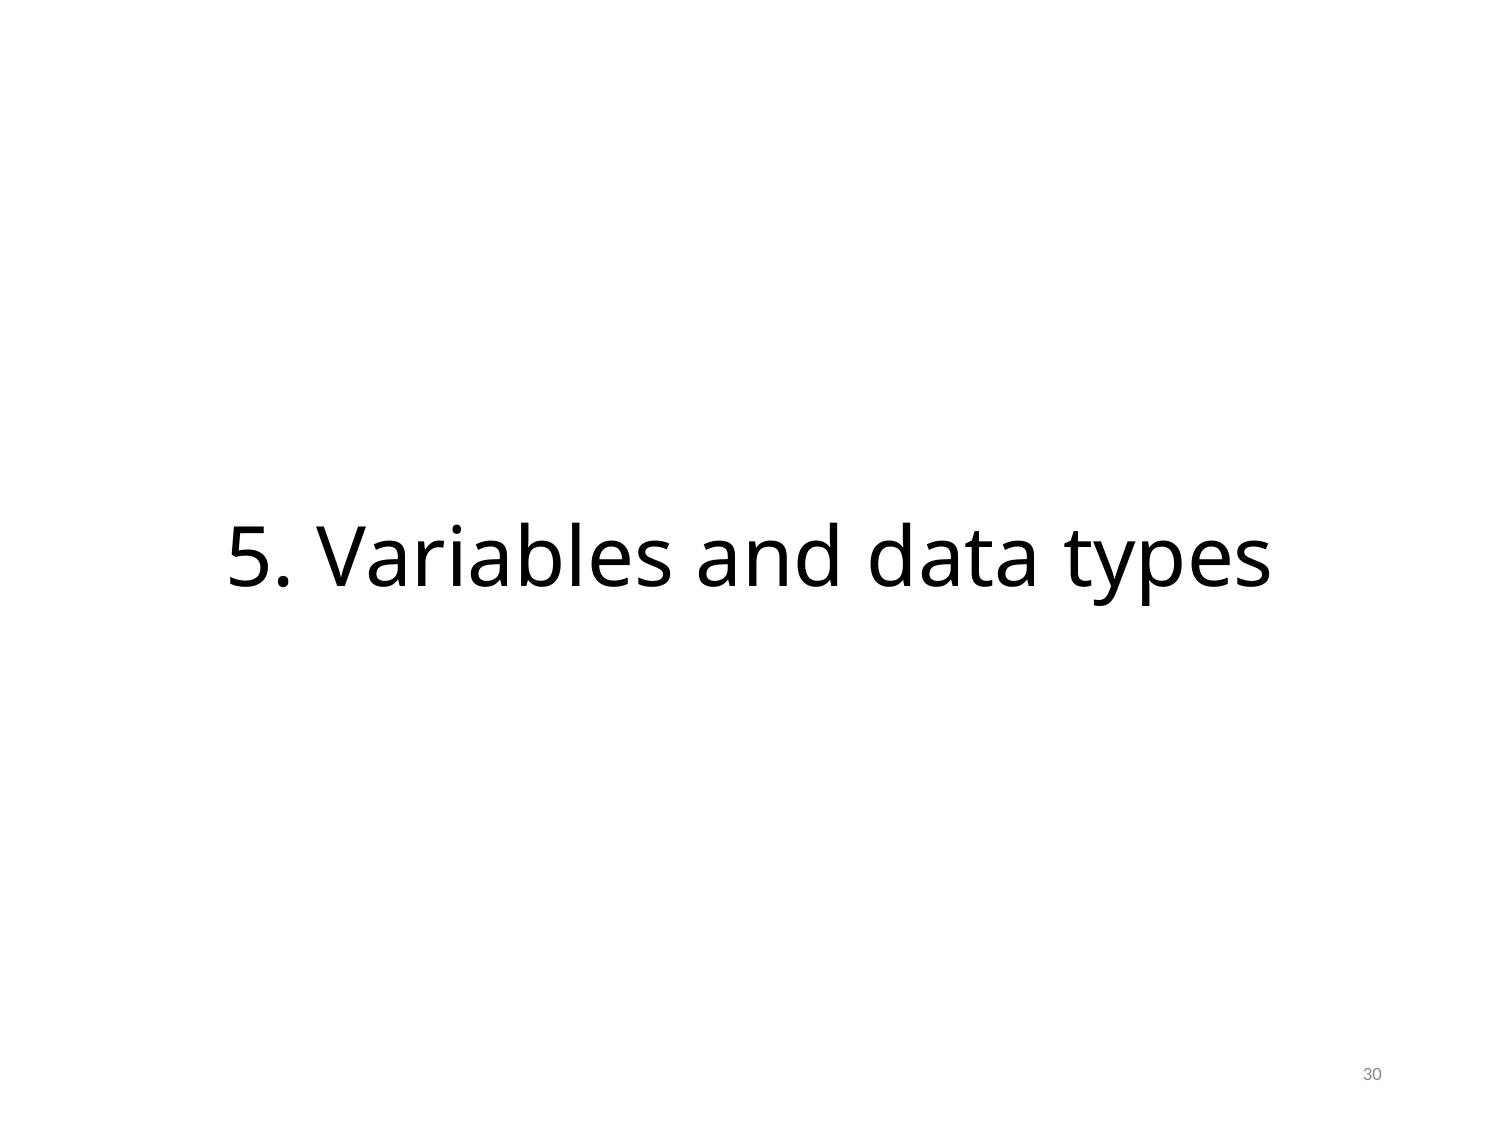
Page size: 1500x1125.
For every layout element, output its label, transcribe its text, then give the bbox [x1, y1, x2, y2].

title 5. Variables and data types [112, 371, 1388, 613]
slide_number 30 [1059, 1042, 1397, 1103]
